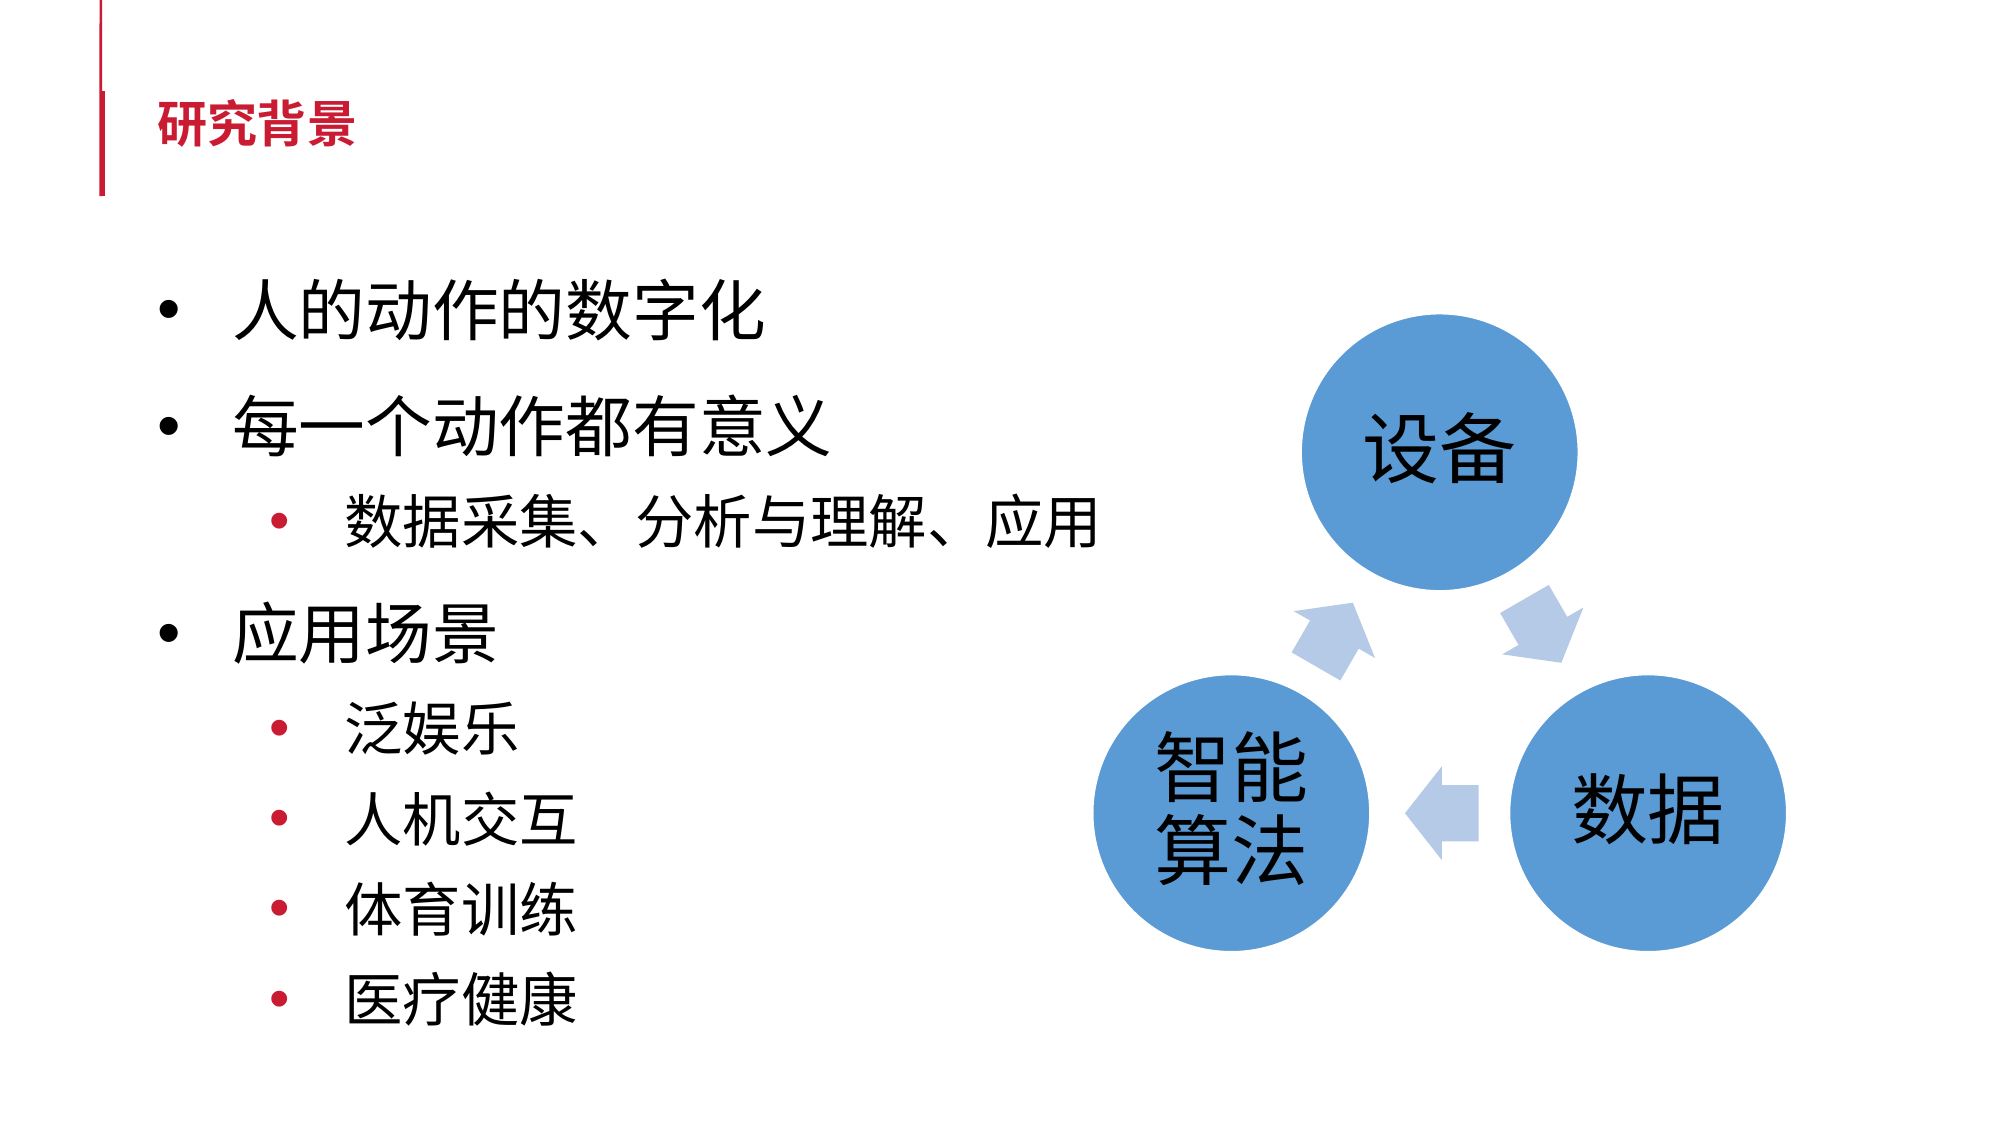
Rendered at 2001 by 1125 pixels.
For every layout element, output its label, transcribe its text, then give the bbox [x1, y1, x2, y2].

list 人的动作的数字化 每一个动作都有意义 数据采集、分析与理解、应用 应用场景 泛娱乐 人机交互 体育训练 医疗健康 [142, 245, 1144, 1100]
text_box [953, 313, 1926, 953]
title 研究背景 [142, 86, 1868, 166]
